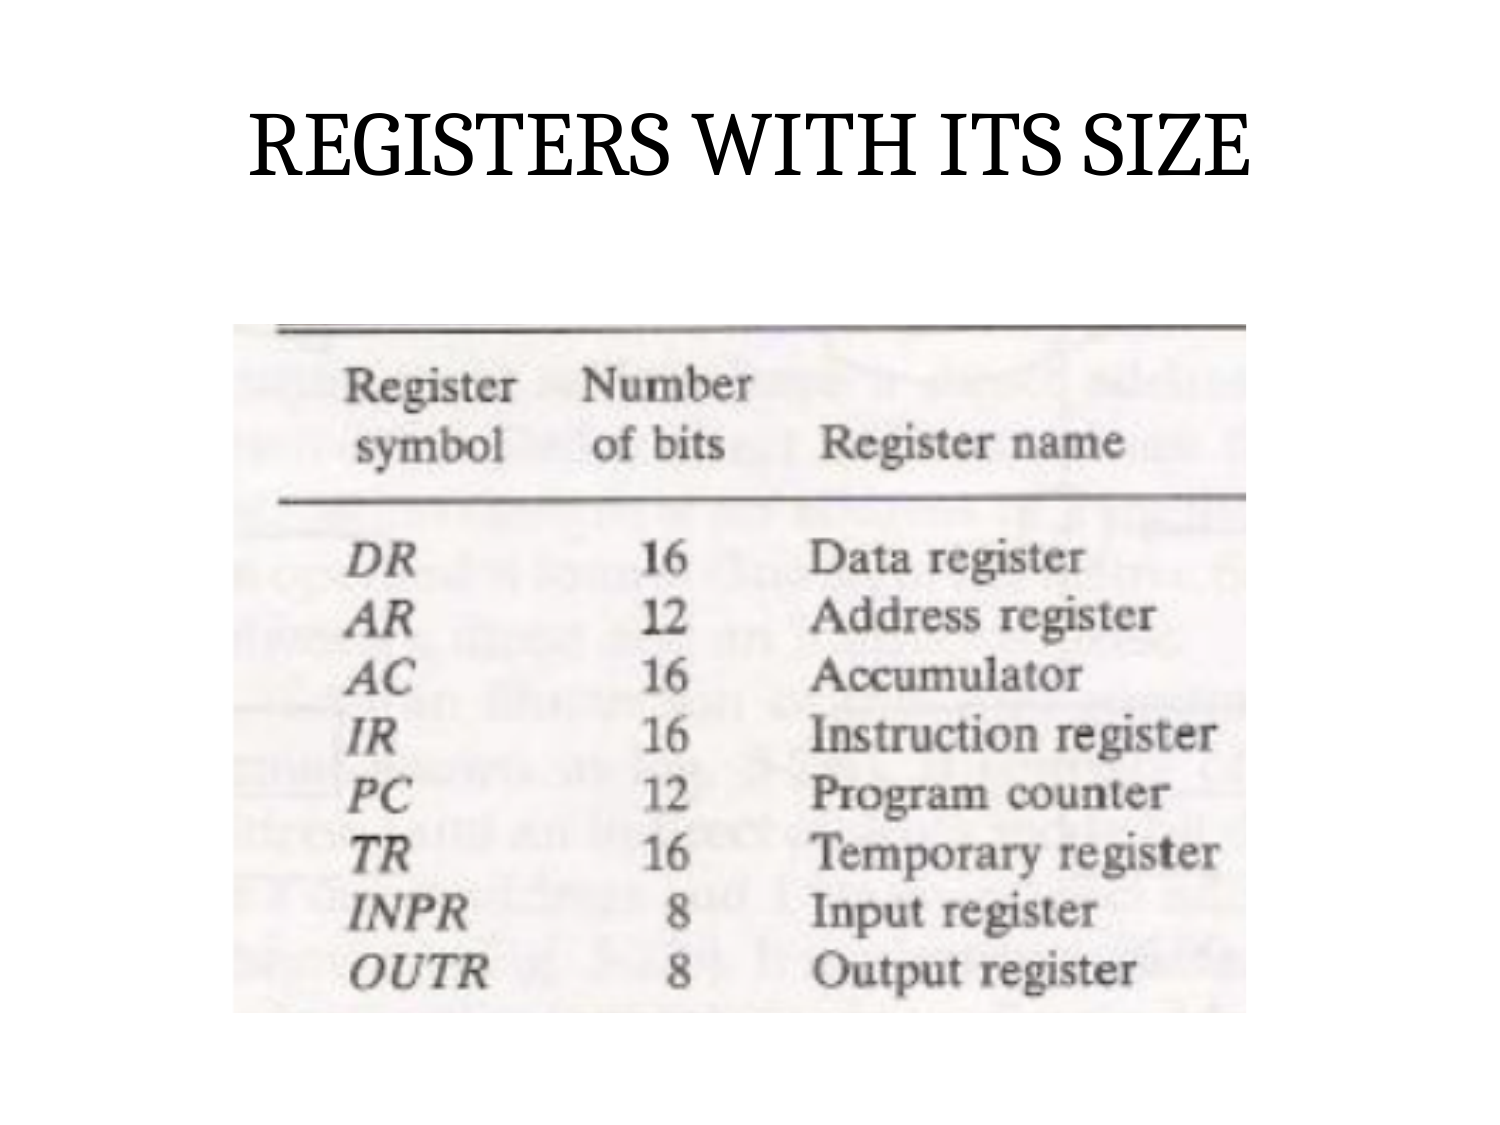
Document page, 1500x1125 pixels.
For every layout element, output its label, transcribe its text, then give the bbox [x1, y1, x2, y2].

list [231, 324, 1247, 1013]
title REGISTERS WITH ITS SIZE [75, 45, 1425, 233]
